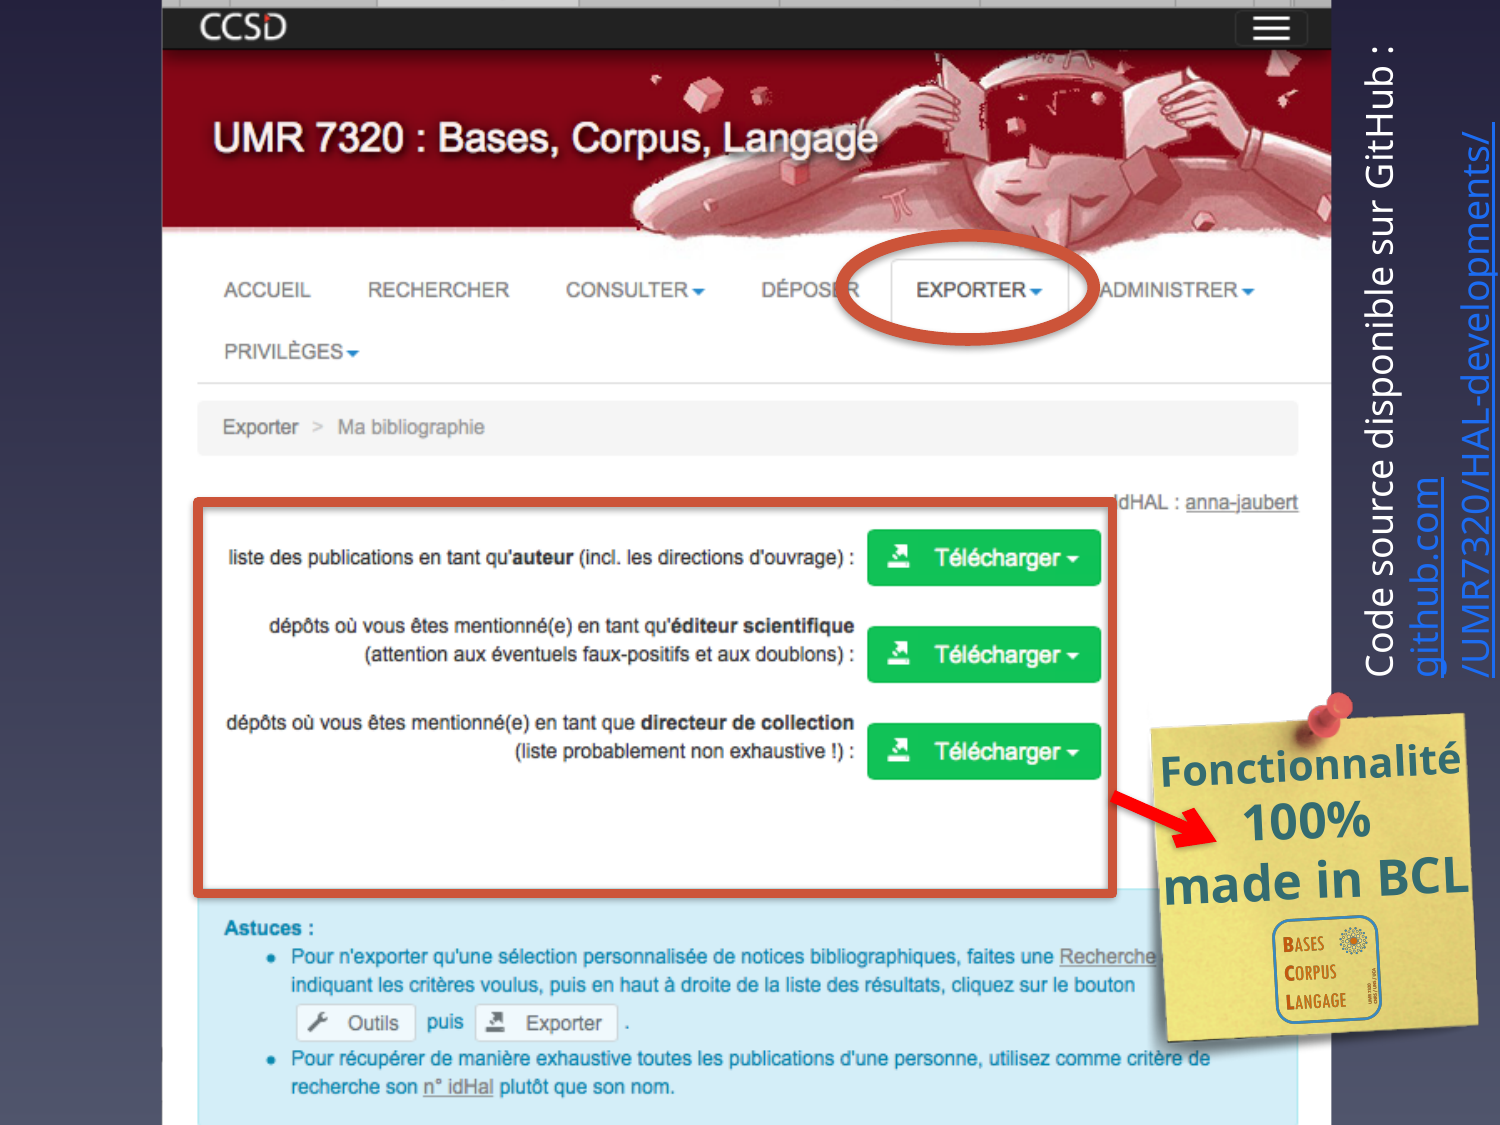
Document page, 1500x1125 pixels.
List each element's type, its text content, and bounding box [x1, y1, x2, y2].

picture [161, 0, 1500, 1125]
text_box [1112, 795, 1218, 842]
text_box Code source disponible sur GitHub : github.com/UMR7320/HAL-developments/ [1347, 2, 1500, 689]
